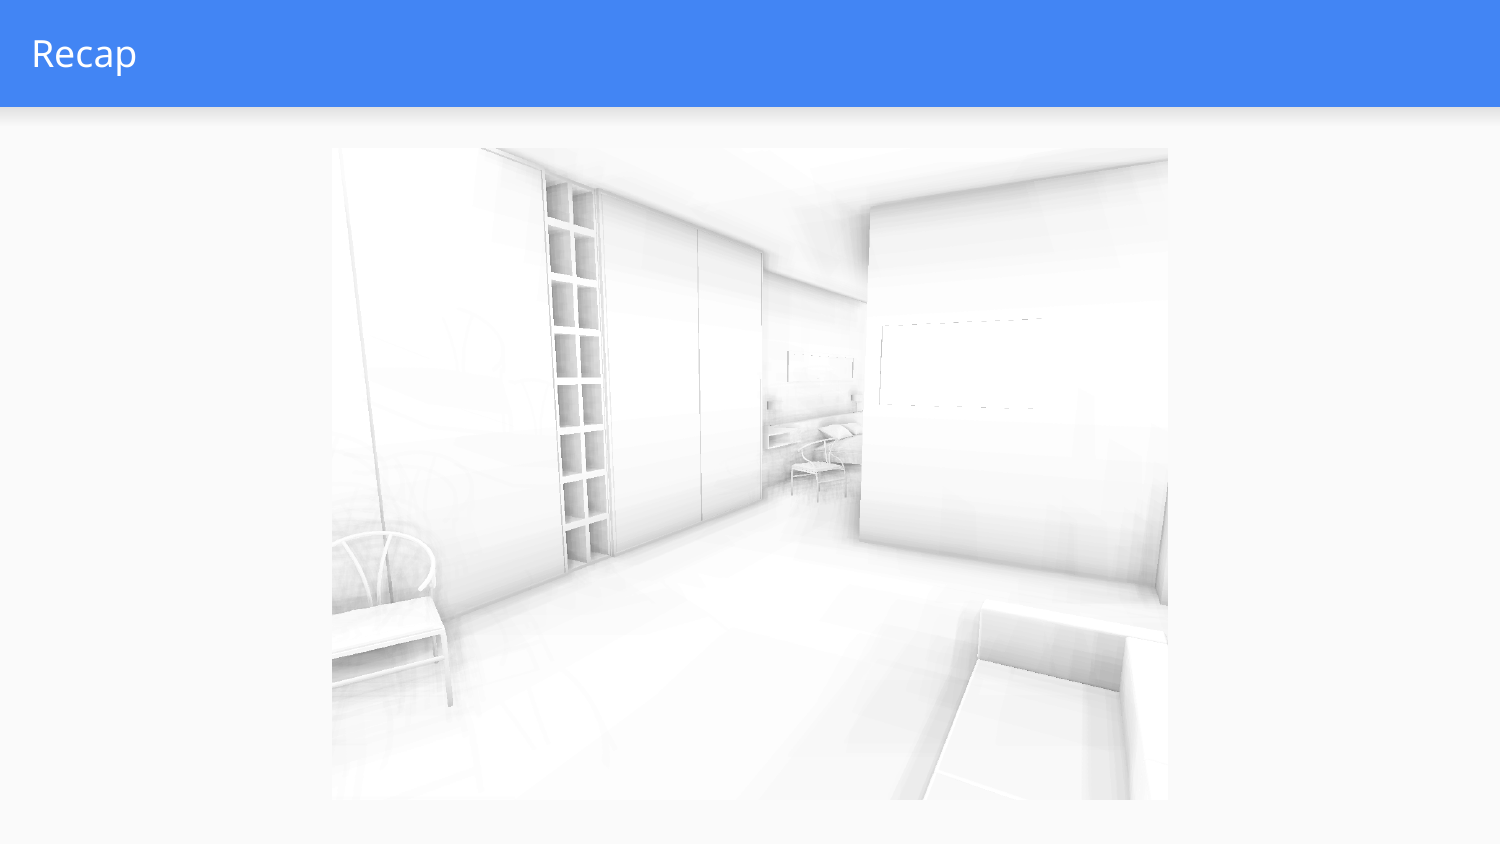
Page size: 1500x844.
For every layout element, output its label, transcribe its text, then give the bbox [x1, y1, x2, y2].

title Recap [16, 2, 1464, 102]
picture [331, 148, 1168, 801]
